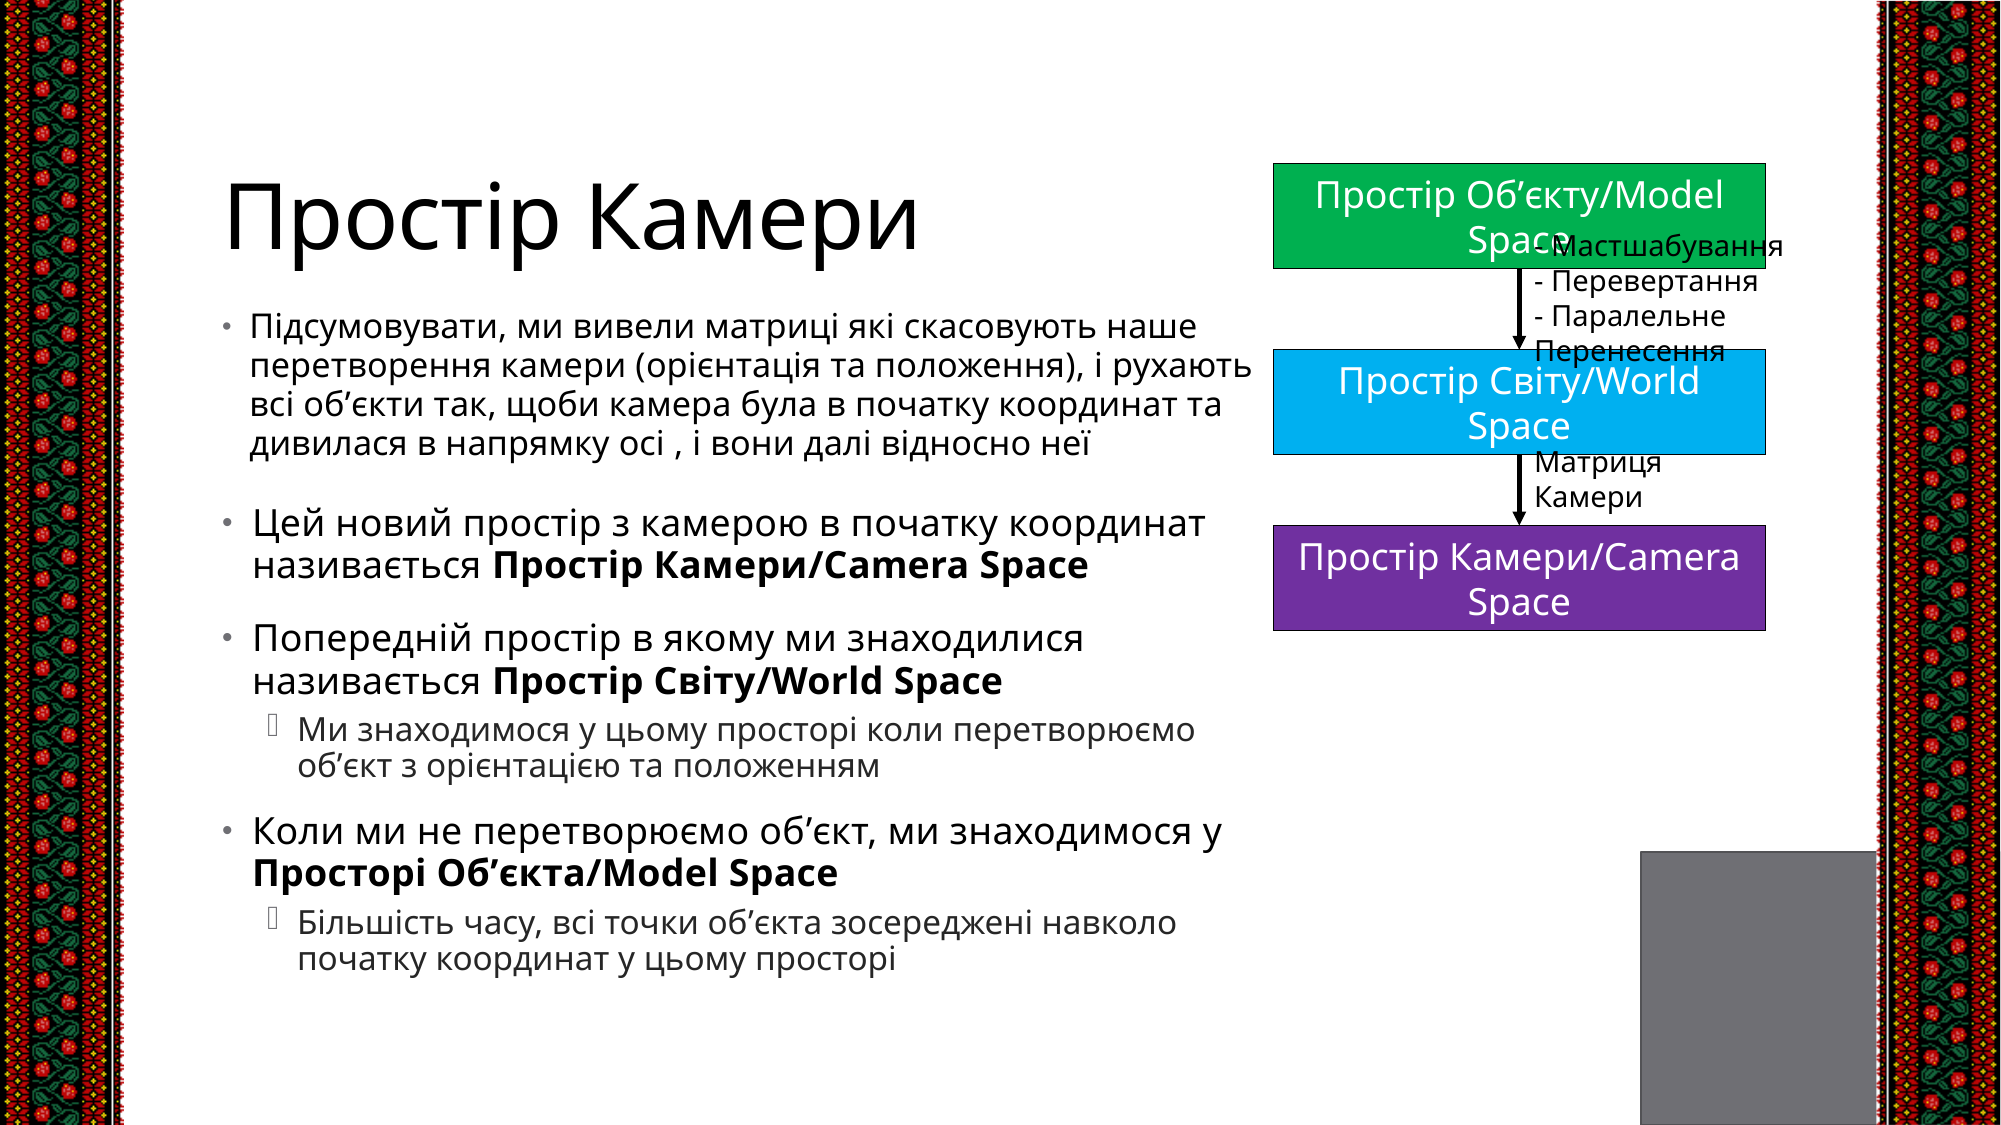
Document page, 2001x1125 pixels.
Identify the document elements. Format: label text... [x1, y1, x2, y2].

text_box Простір Світу/World Space [1524, 410, 1766, 436]
text_box Матриця Камери [1527, 436, 1784, 521]
title Простір Камери [206, 60, 1797, 278]
text_box Простір Об’єкту/Model Space [1273, 163, 1766, 269]
text_box Простір Світу/World Space [1273, 349, 1519, 455]
text_box Попередній простір в якому ми знаходилися називається Простір Світу/World Space Ми знаходимося у цьому просторі коли перетворюємо об’єкт з орієнтацією та положенням [206, 609, 1240, 802]
picture [1877, 2, 2000, 1124]
text_box Цей новий простір з камерою в початку координат називається Простір Камери/Camera Space [206, 494, 1240, 602]
text_box - Мастшабування - Перевертання - Паралельне Перенесення [1519, 219, 1896, 410]
text_box Простір Камери/Camera Space [1273, 525, 1766, 631]
picture [0, 0, 124, 1125]
text_box Коли ми не перетворюємо об’єкт, ми знаходимося у Просторі Об’єкта/Model Space Більшість часу, всі точки об’єкта зосереджені навколо початку координат у цьому просторі [206, 802, 1240, 1021]
